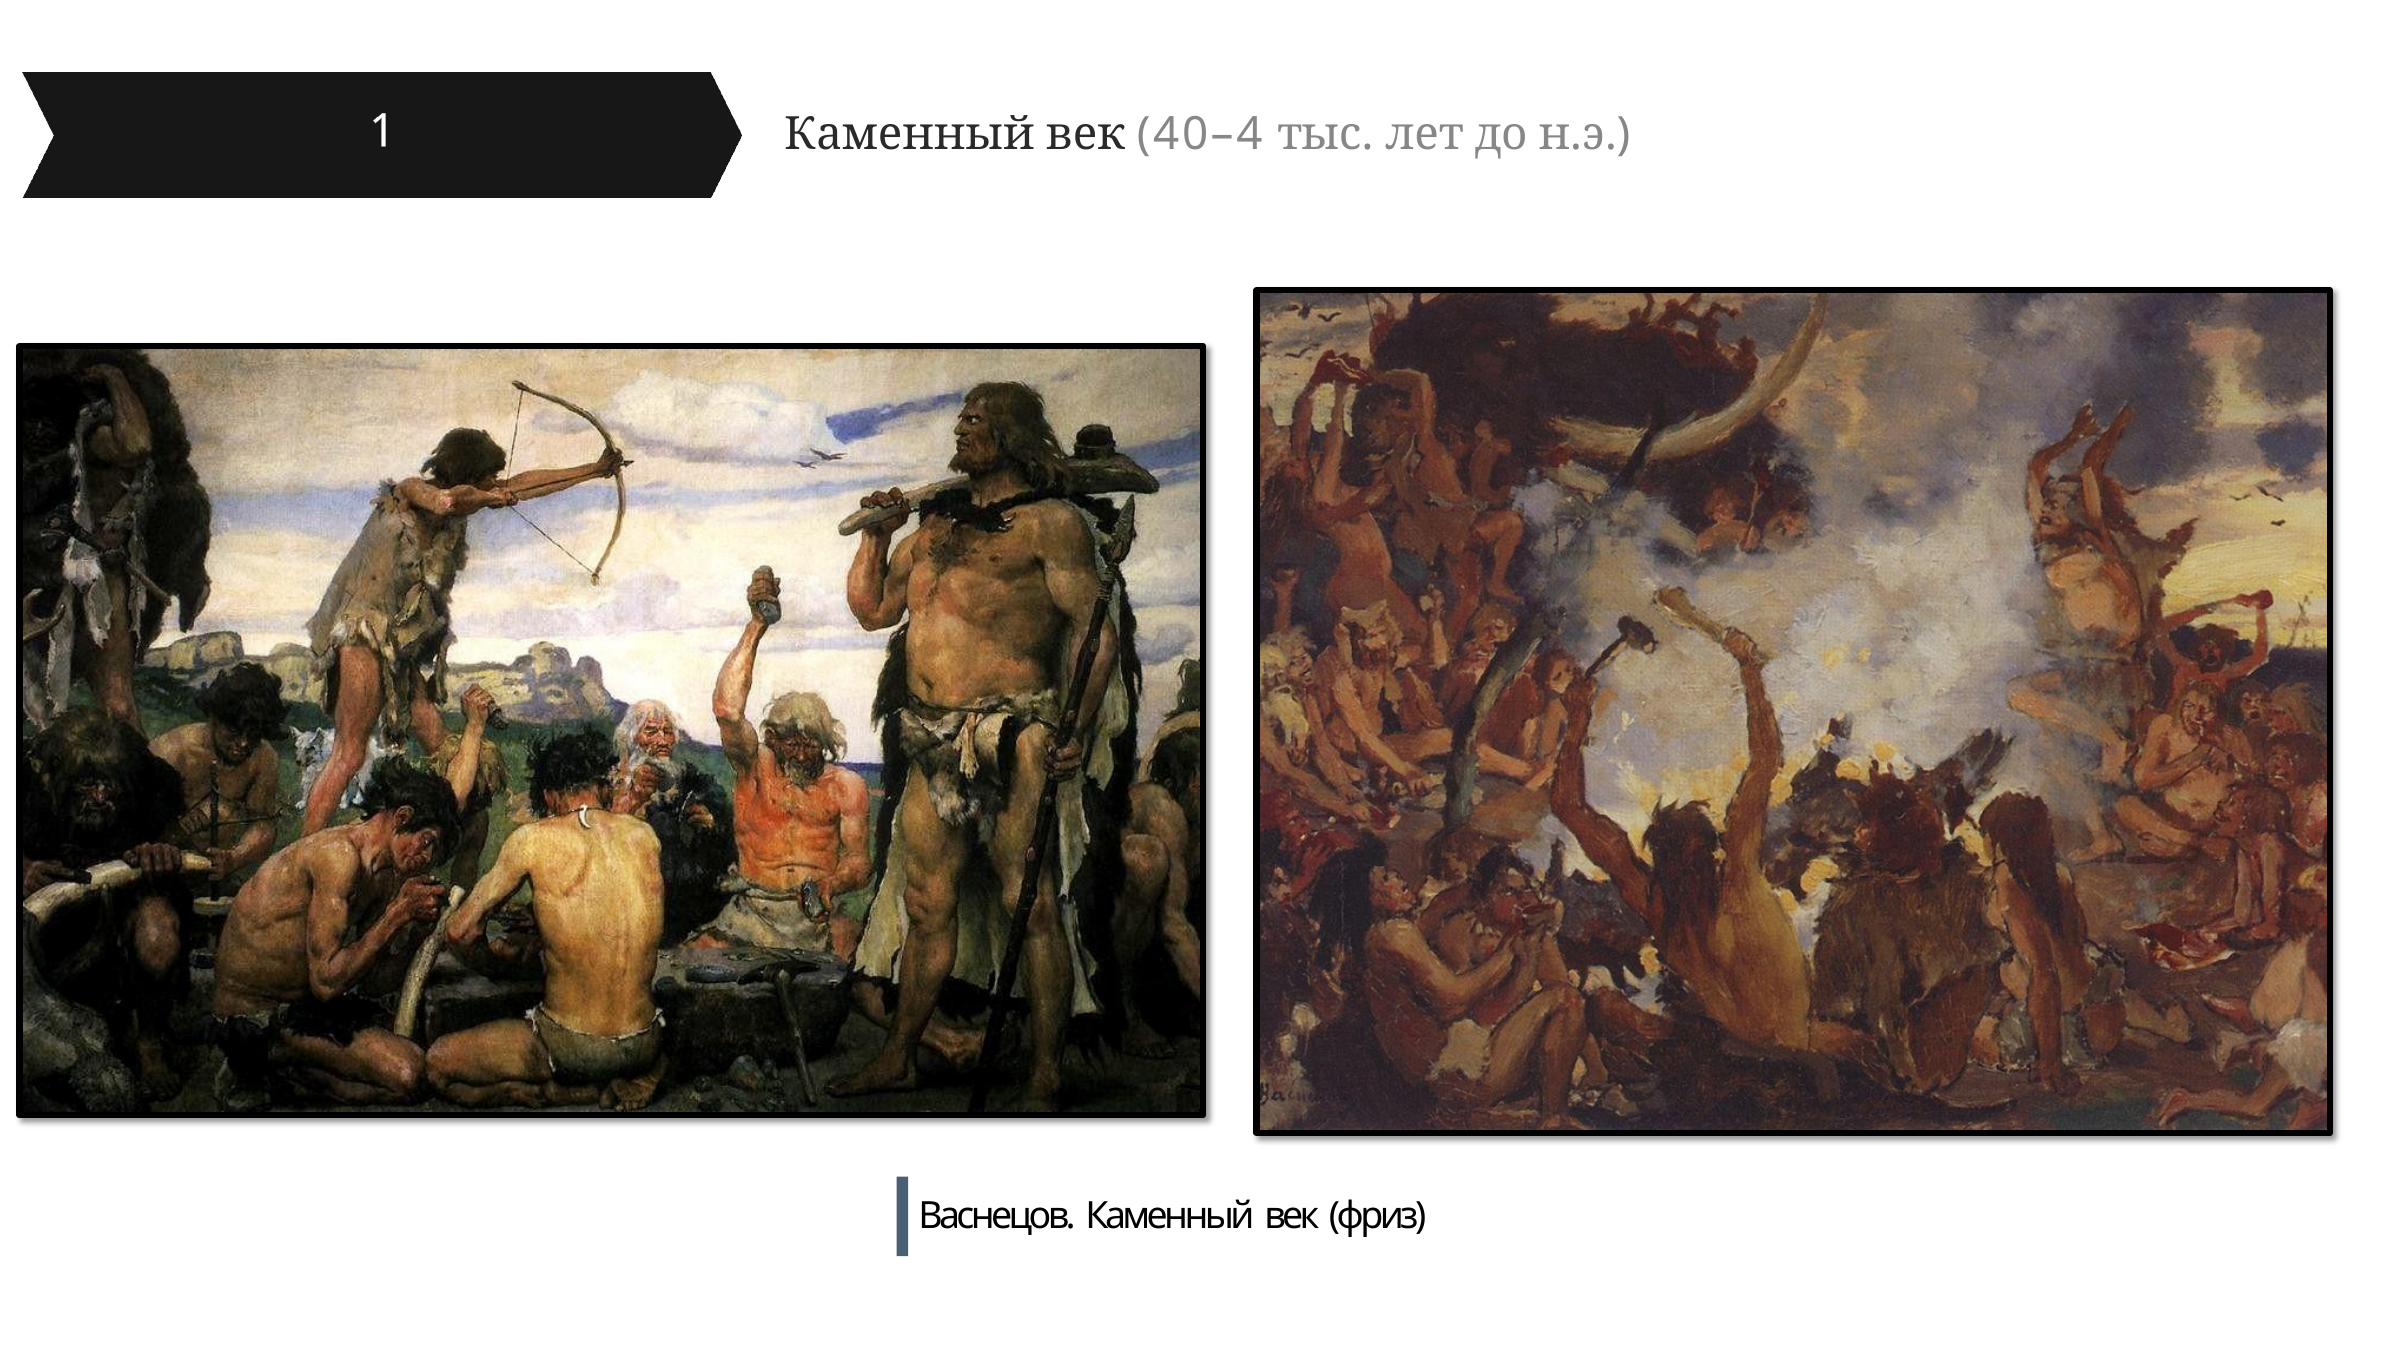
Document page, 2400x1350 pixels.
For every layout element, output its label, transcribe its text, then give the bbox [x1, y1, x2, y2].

title Каменный век (40–4 тыс. лет до н.э.) [12, 36, 2388, 330]
text_box [896, 1176, 909, 1257]
text_box Васнецов. Каменный век (фриз) [916, 1189, 1448, 1237]
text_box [13, 341, 1218, 1130]
picture [22, 72, 742, 199]
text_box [1250, 285, 2345, 1148]
